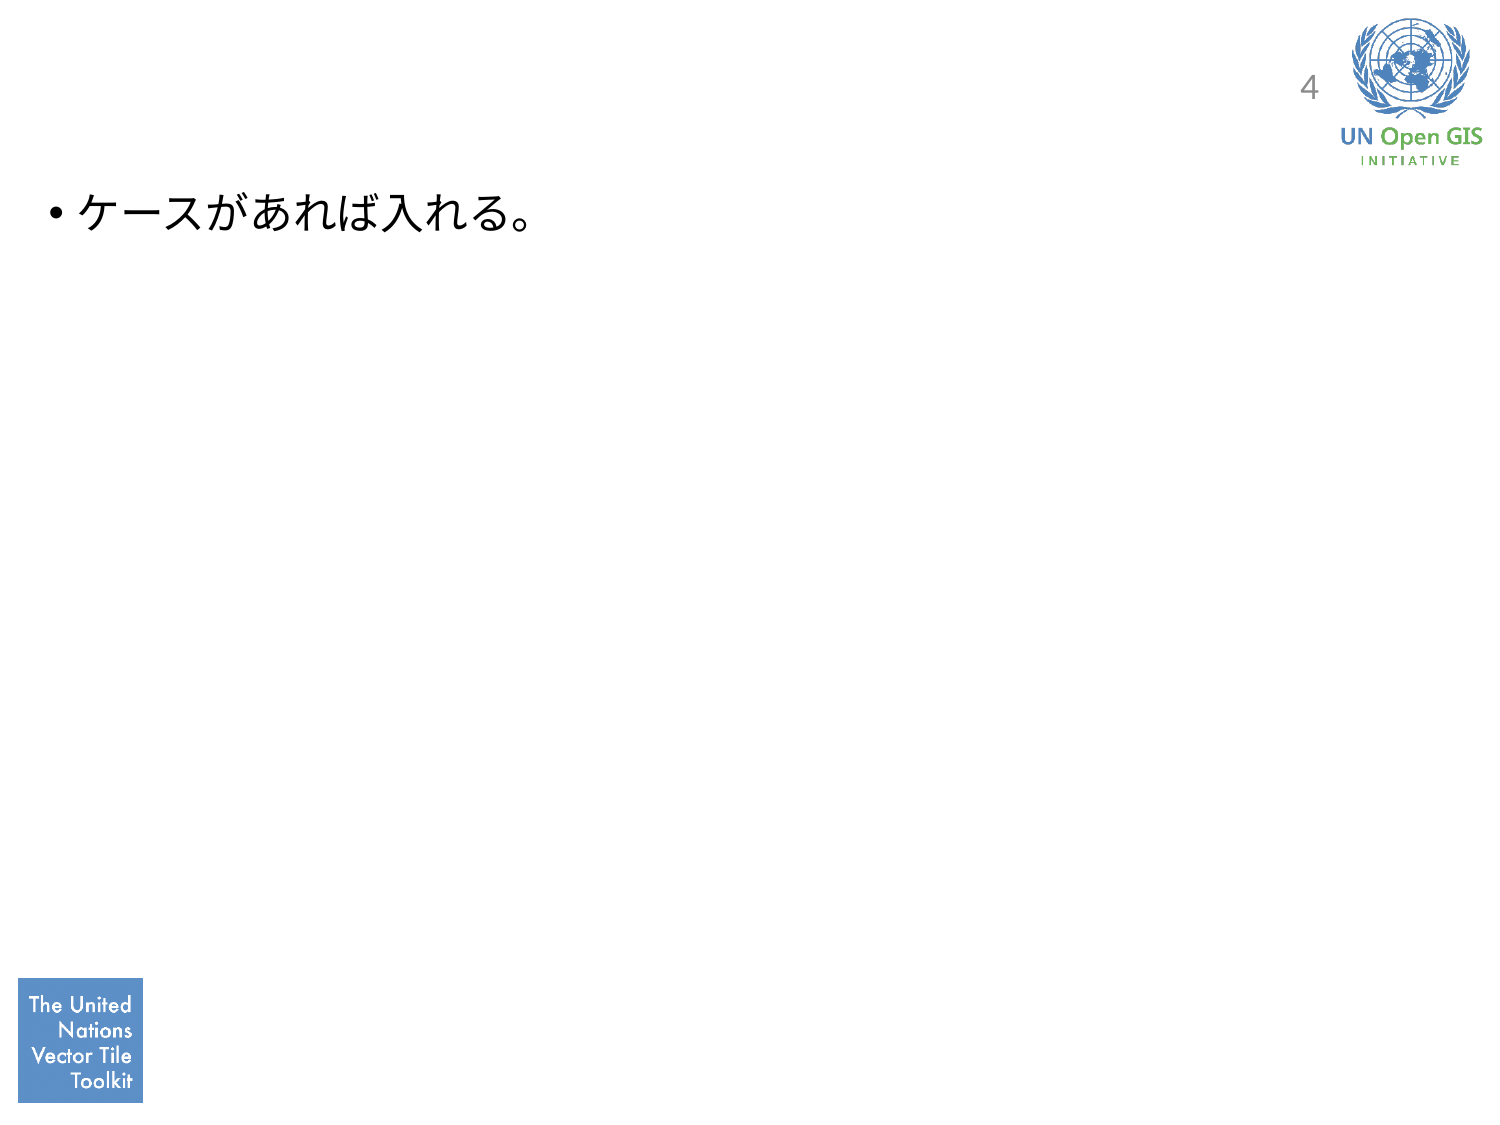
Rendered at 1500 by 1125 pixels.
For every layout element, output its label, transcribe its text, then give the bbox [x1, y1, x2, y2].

picture [18, 978, 143, 1103]
picture [1319, 0, 1500, 184]
list ケースがあれば入れる。 [33, 183, 1397, 1014]
slide_number 4 [1240, 54, 1335, 115]
